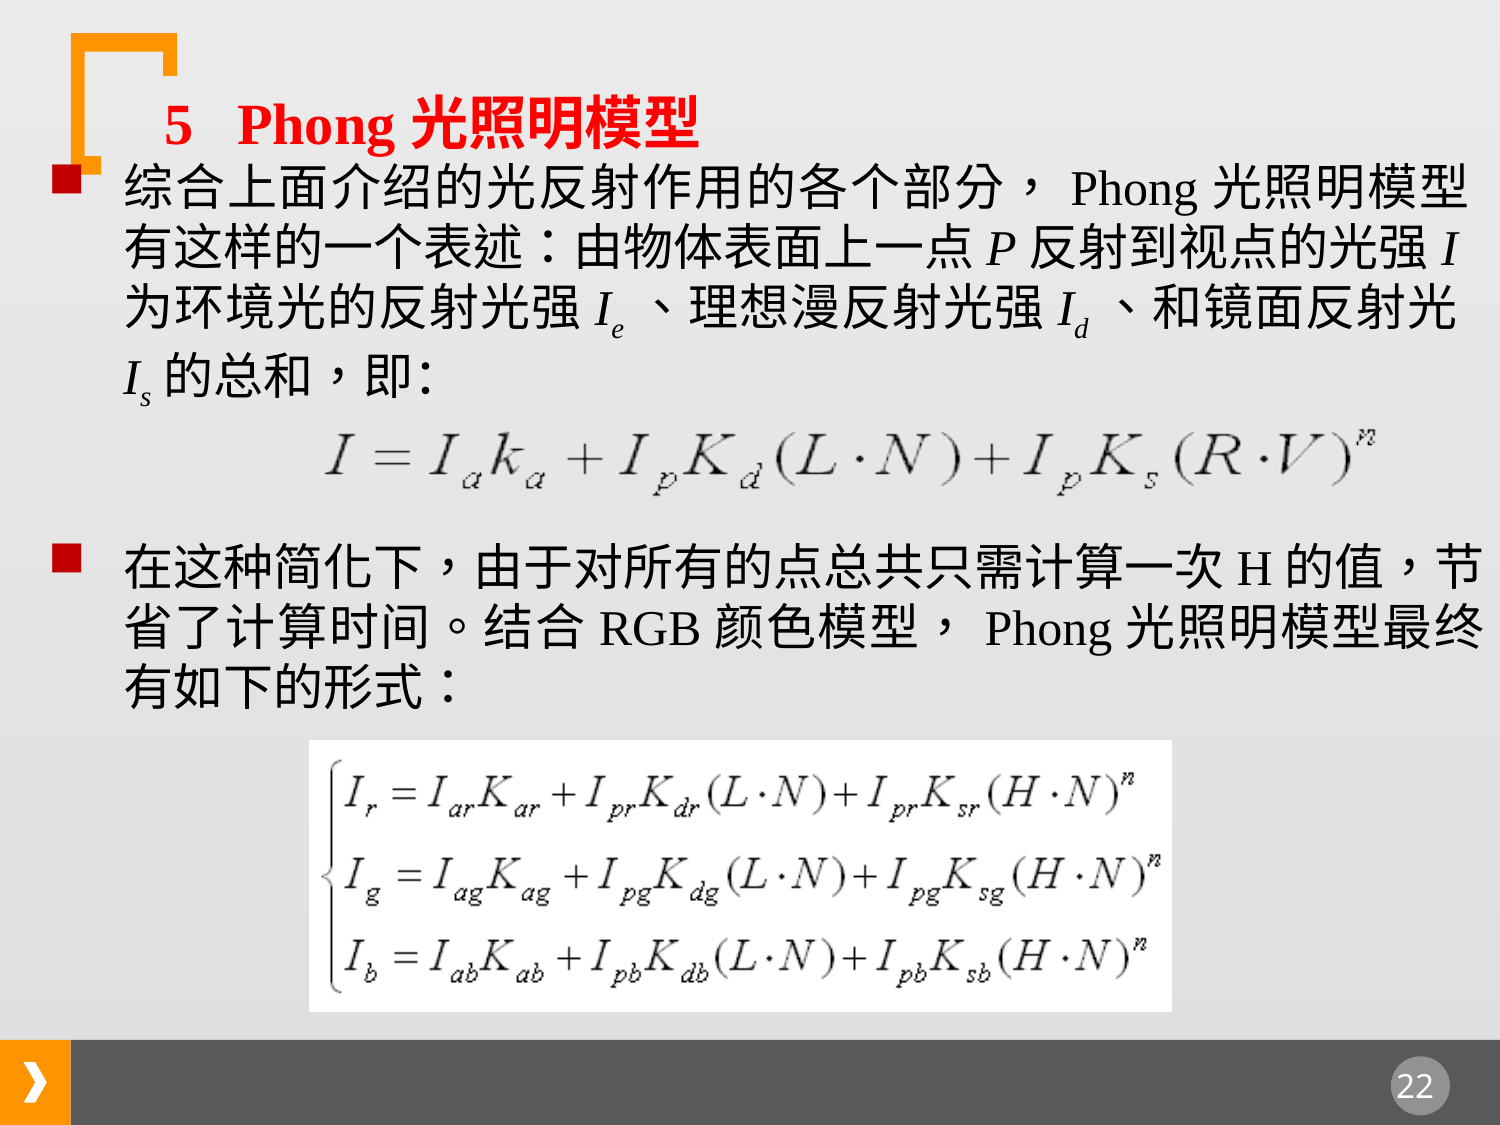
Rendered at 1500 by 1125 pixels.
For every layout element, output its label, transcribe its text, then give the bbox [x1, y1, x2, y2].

picture [314, 408, 1390, 504]
text_box 5 Phong光照明模型 综合上面介绍的光反射作用的各个部分，Phong光照明模型有这样的一个表述：由物体表面上一点P反射到视点的光强I为环境光的反射光强Ie、理想漫反射光强Id、和镜面反射光Is的总和，即： [48, 78, 1470, 420]
picture [314, 746, 1166, 1006]
text_box 在这种简化下，由于对所有的点总共只需计算一次H的值，节省了计算时间。结合RGB颜色模型，Phong光照明模型最终有如下的形式： [48, 527, 1485, 723]
